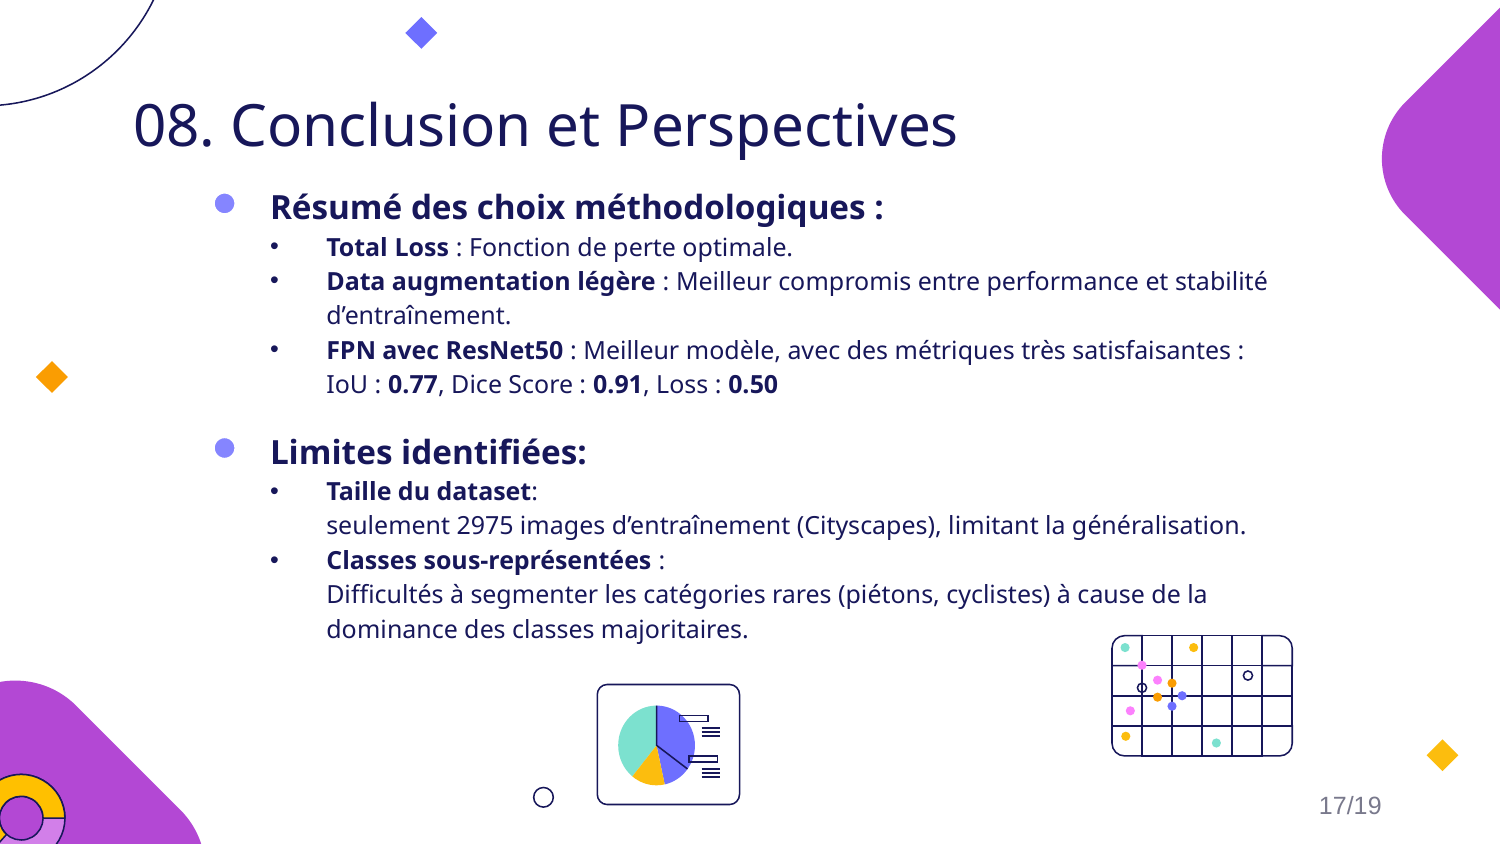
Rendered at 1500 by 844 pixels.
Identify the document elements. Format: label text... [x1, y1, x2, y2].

text_box [210, 189, 239, 218]
slide_number 17/19 [1059, 782, 1397, 828]
text_box Limites identifiées: Taille du dataset: seulement 2975 images d’entraînement (Cityscapes), limitant la généralisation. Classes sous-représentées : Difficultés à segmenter les catégories rares (piétons, cyclistes) à cause de la dominance des classes majoritaires. [255, 410, 1318, 667]
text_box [1111, 635, 1293, 757]
text_box Résumé des choix méthodologiques : Total Loss : Fonction de perte optimale. Data augmentation légère : Meilleur compromis entre performance et stabilité d’entraînement. FPN avec ResNet50 : Meilleur modèle, avec des métriques très satisfaisantes : IoU : 0.77, Dice Score : 0.91, Loss : 0.50 [255, 165, 1318, 410]
text_box [210, 433, 239, 463]
title 08. Conclusion et Perspectives [118, 72, 1382, 167]
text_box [597, 684, 740, 805]
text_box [0, 774, 66, 844]
